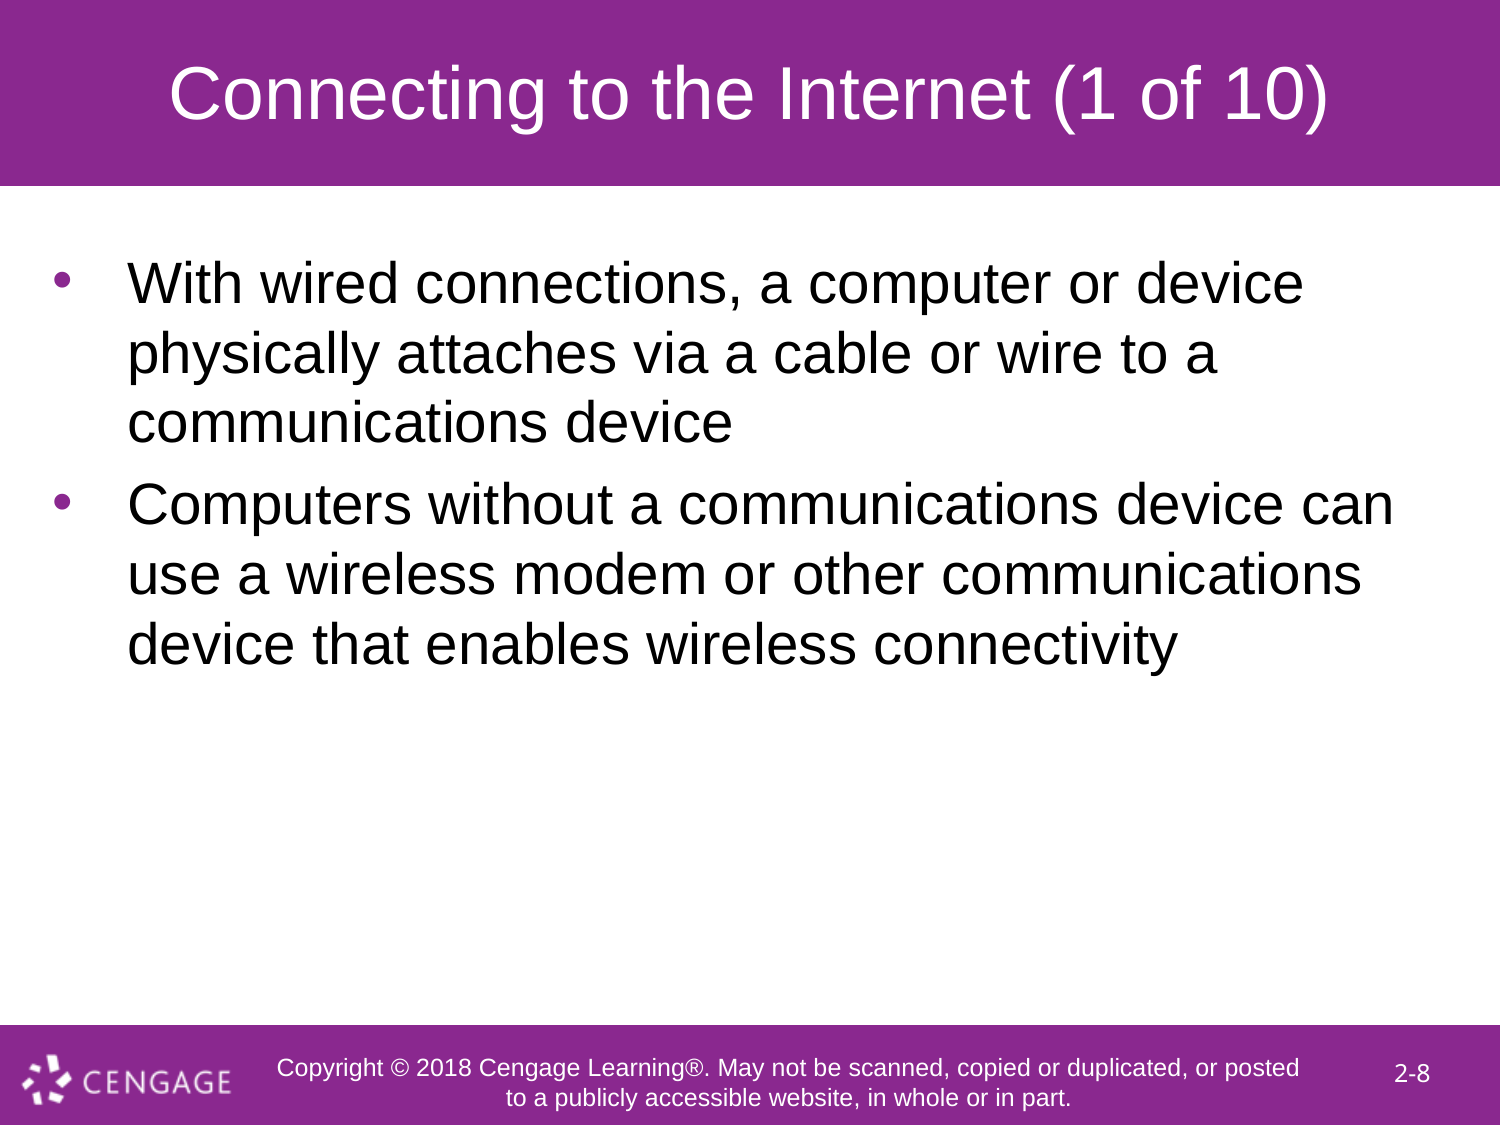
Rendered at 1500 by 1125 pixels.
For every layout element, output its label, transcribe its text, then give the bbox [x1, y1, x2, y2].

title Connecting to the Internet (1 of 10) [7, 4, 1493, 175]
list With wired connections, a computer or device physically attaches via a cable or wire to a communications device Computers without a communications device can use a wireless modem or other communications device that enables wireless connectivity [37, 237, 1475, 685]
picture [12, 1045, 236, 1113]
